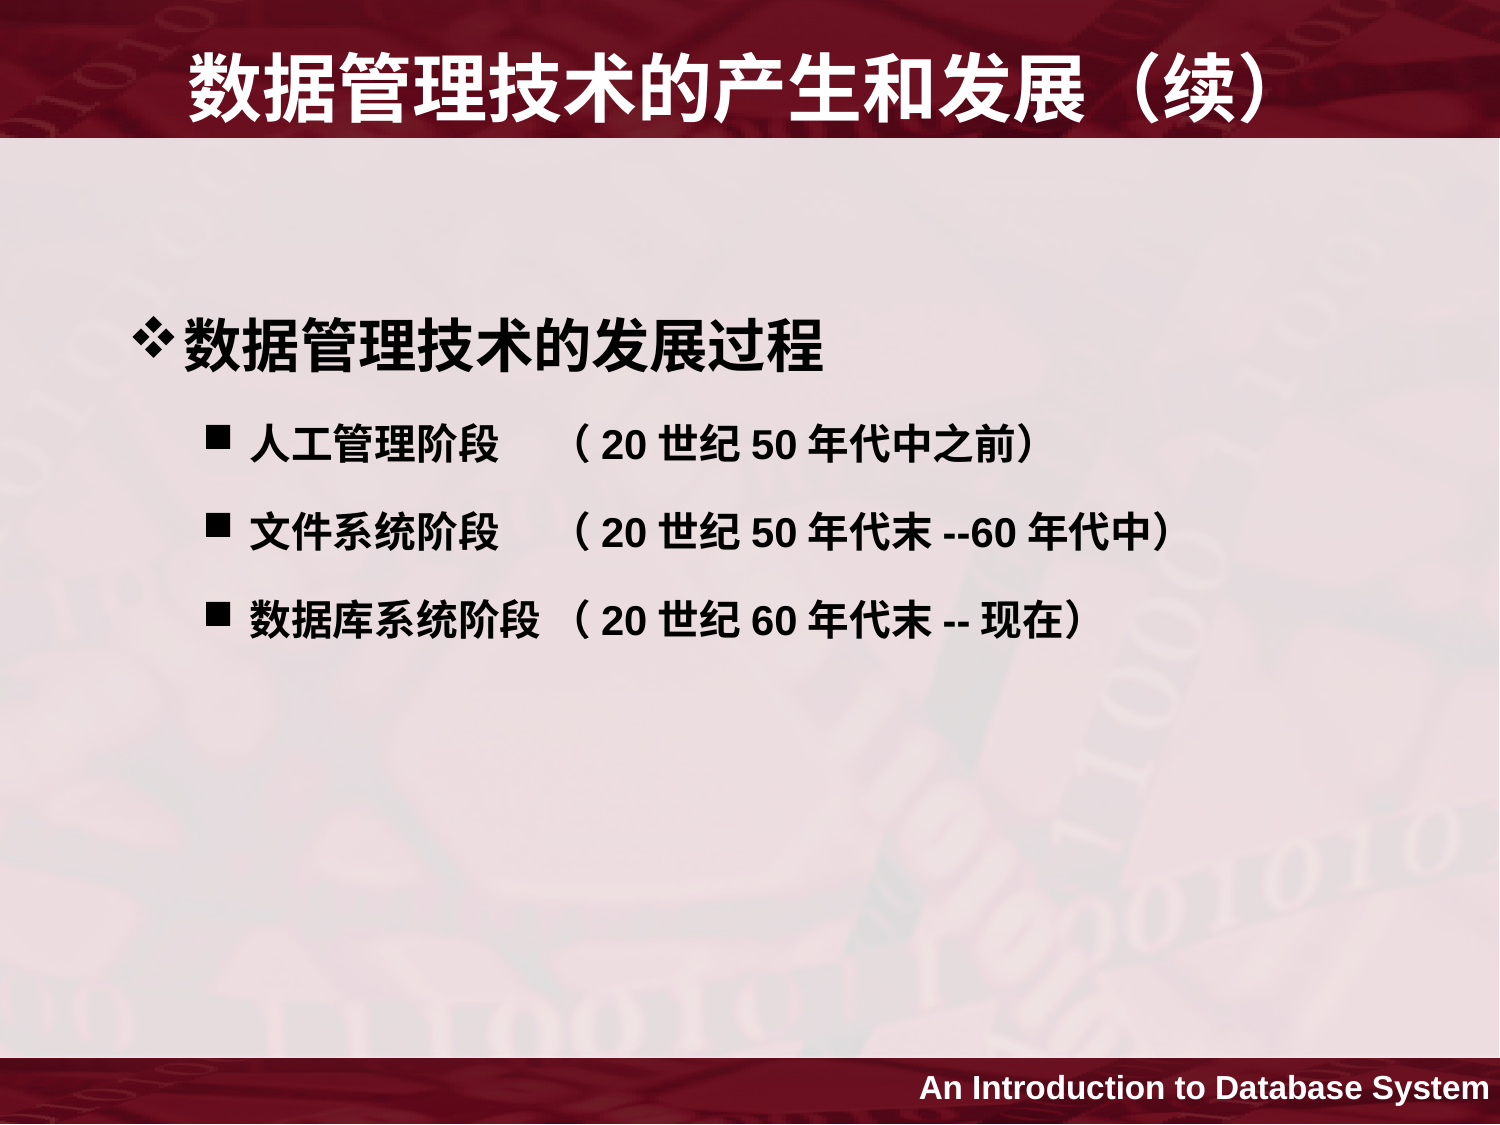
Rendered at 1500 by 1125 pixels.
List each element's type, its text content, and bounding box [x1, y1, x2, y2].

picture [0, 0, 1500, 1124]
title 数据管理技术的产生和发展（续） [75, 0, 1425, 181]
list 数据管理技术的发展过程 人工管理阶段 （20世纪50年代中之前） 文件系统阶段 （20世纪50年代末--60年代中） 数据库系统阶段 （20世纪60年代末--现在） [112, 220, 1300, 965]
